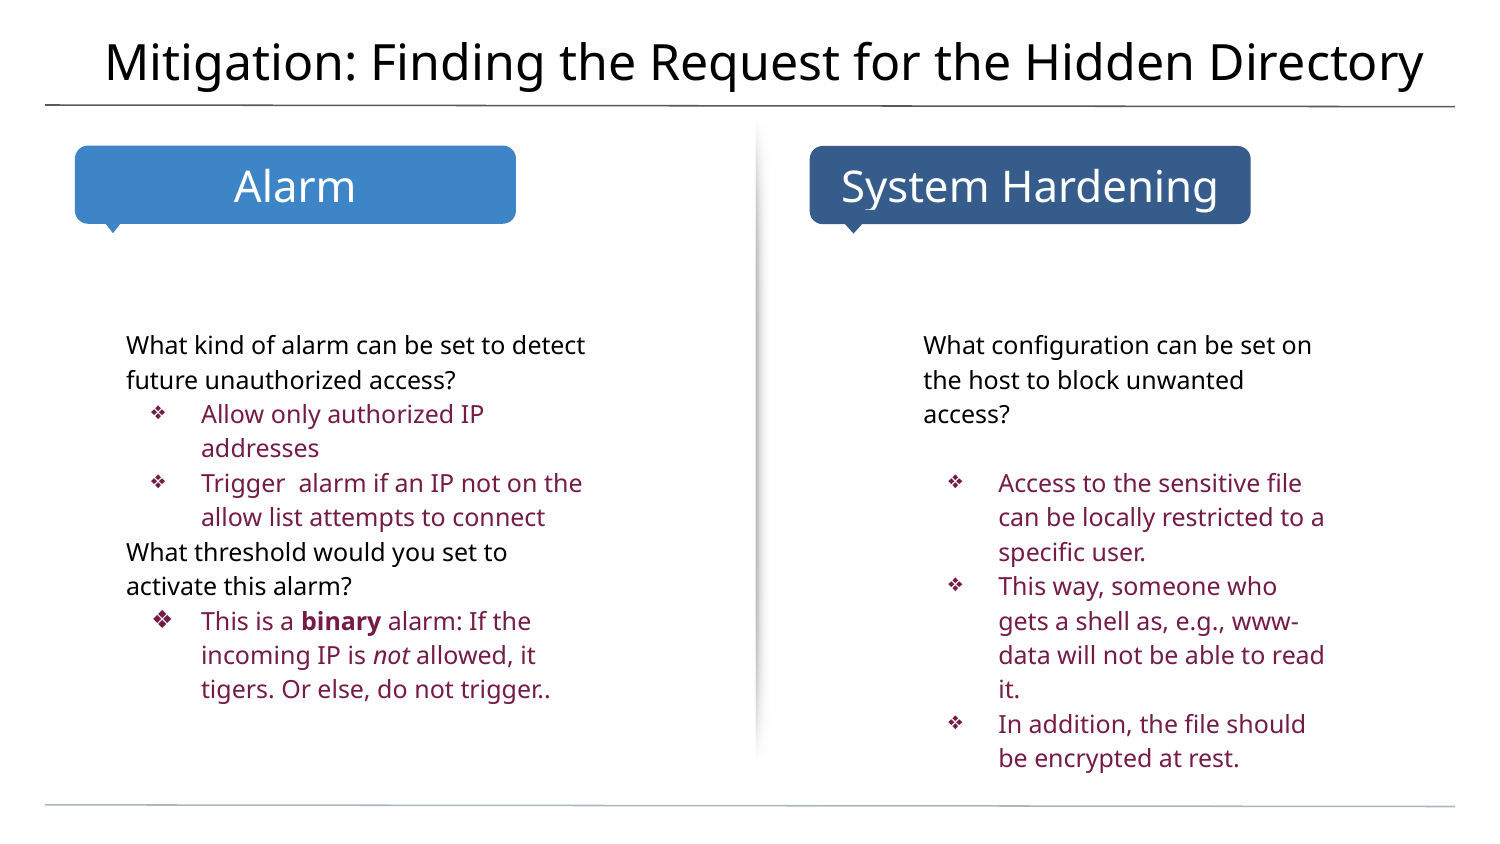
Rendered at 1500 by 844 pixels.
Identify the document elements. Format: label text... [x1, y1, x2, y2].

subtitle What configuration can be set on the host to block unwanted access? Access to the sensitive file can be locally restricted to a specific user. This way, someone who gets a shell as, e.g., www-data will not be able to read it. In addition, the file should be encrypted at rest. [848, 295, 1410, 731]
picture [703, 107, 839, 782]
title Mitigation: Finding the Request for the Hidden Directory [0, 0, 1500, 97]
subtitle What kind of alarm can be set to detect future unauthorized access? Allow only authorized IP addresses Trigger alarm if an IP not on the allow list attempts to connect What threshold would you set to activate this alarm? This is a binary alarm: If the incoming IP is not allowed, it tigers. Or else, do not trigger.. [51, 295, 673, 731]
